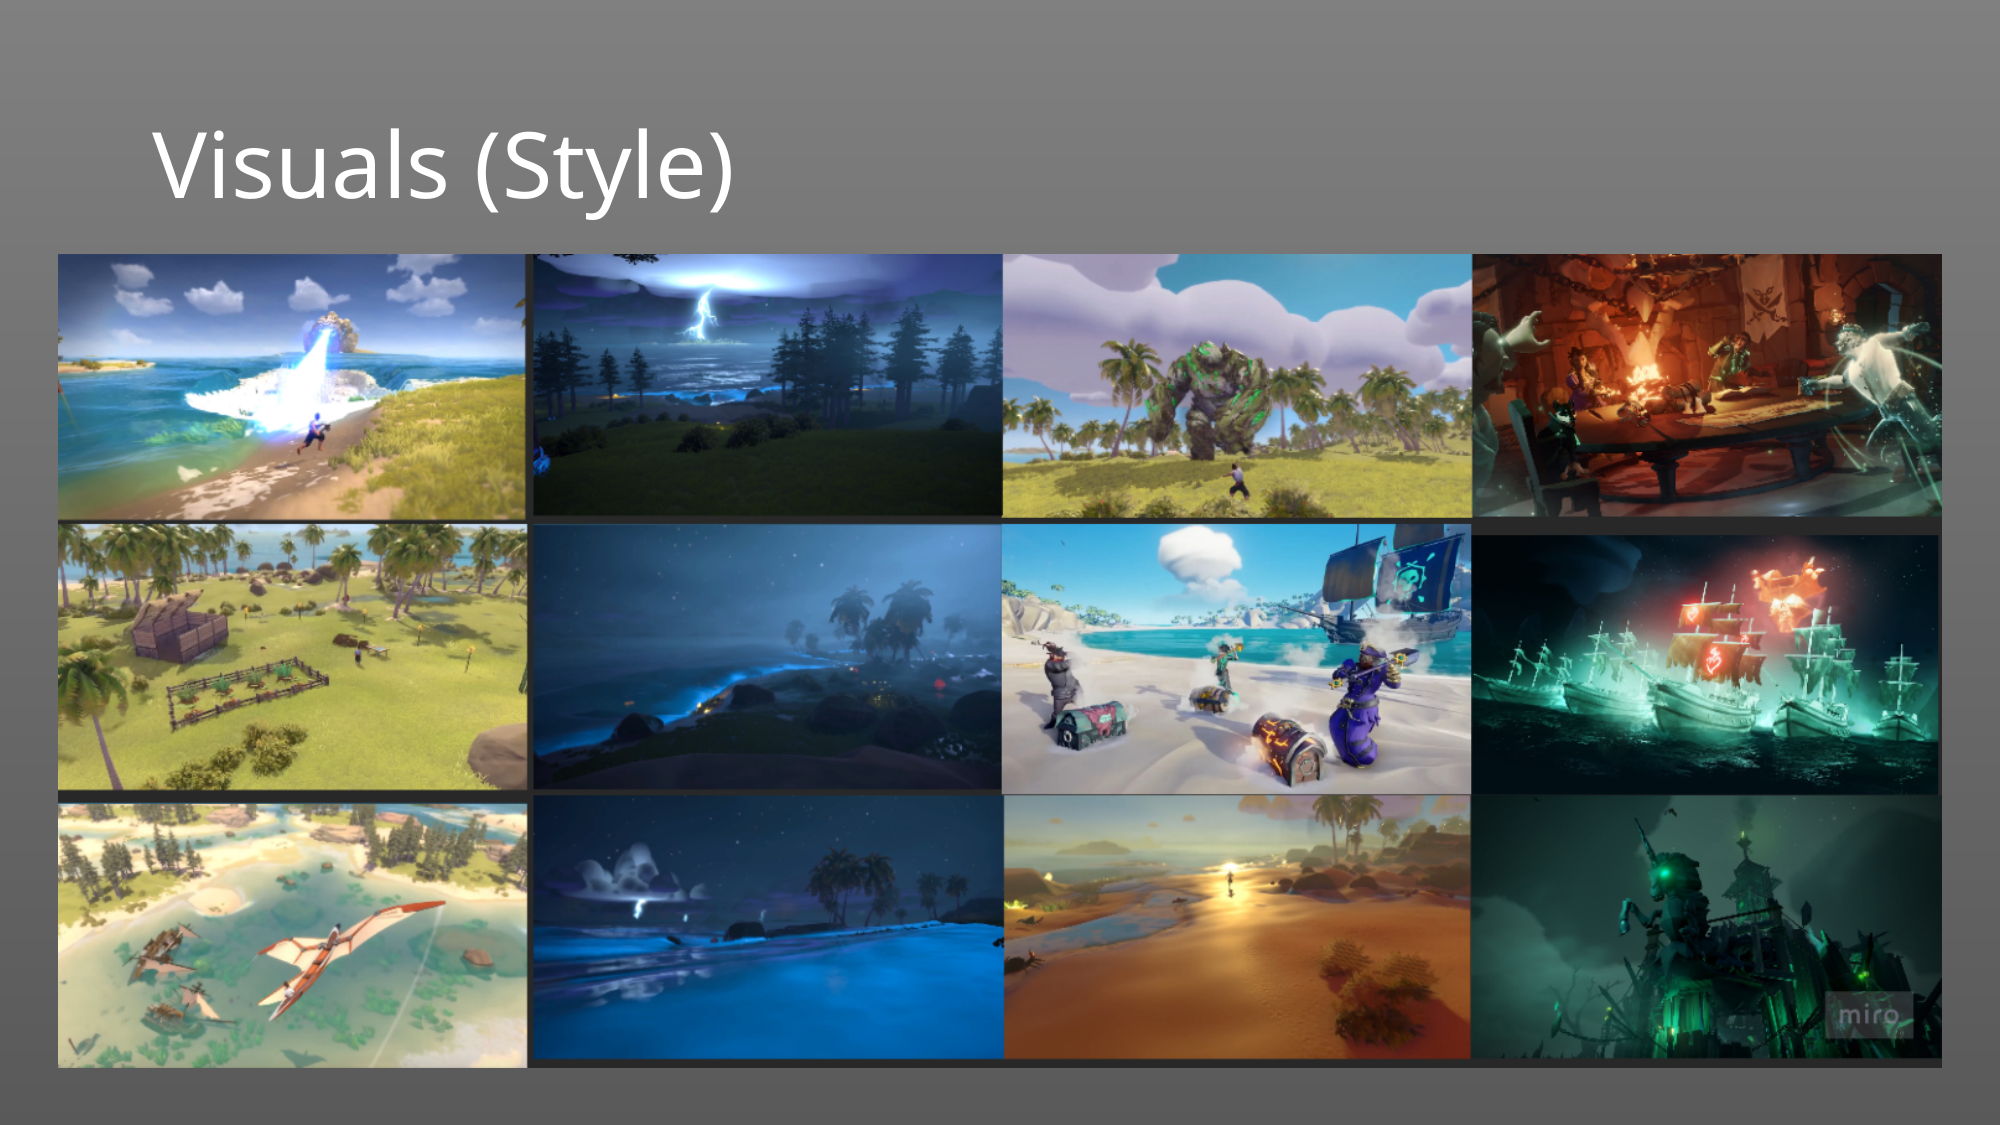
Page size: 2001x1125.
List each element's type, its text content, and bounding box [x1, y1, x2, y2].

picture [57, 254, 1942, 1069]
title Visuals (Style) [137, 59, 1863, 254]
